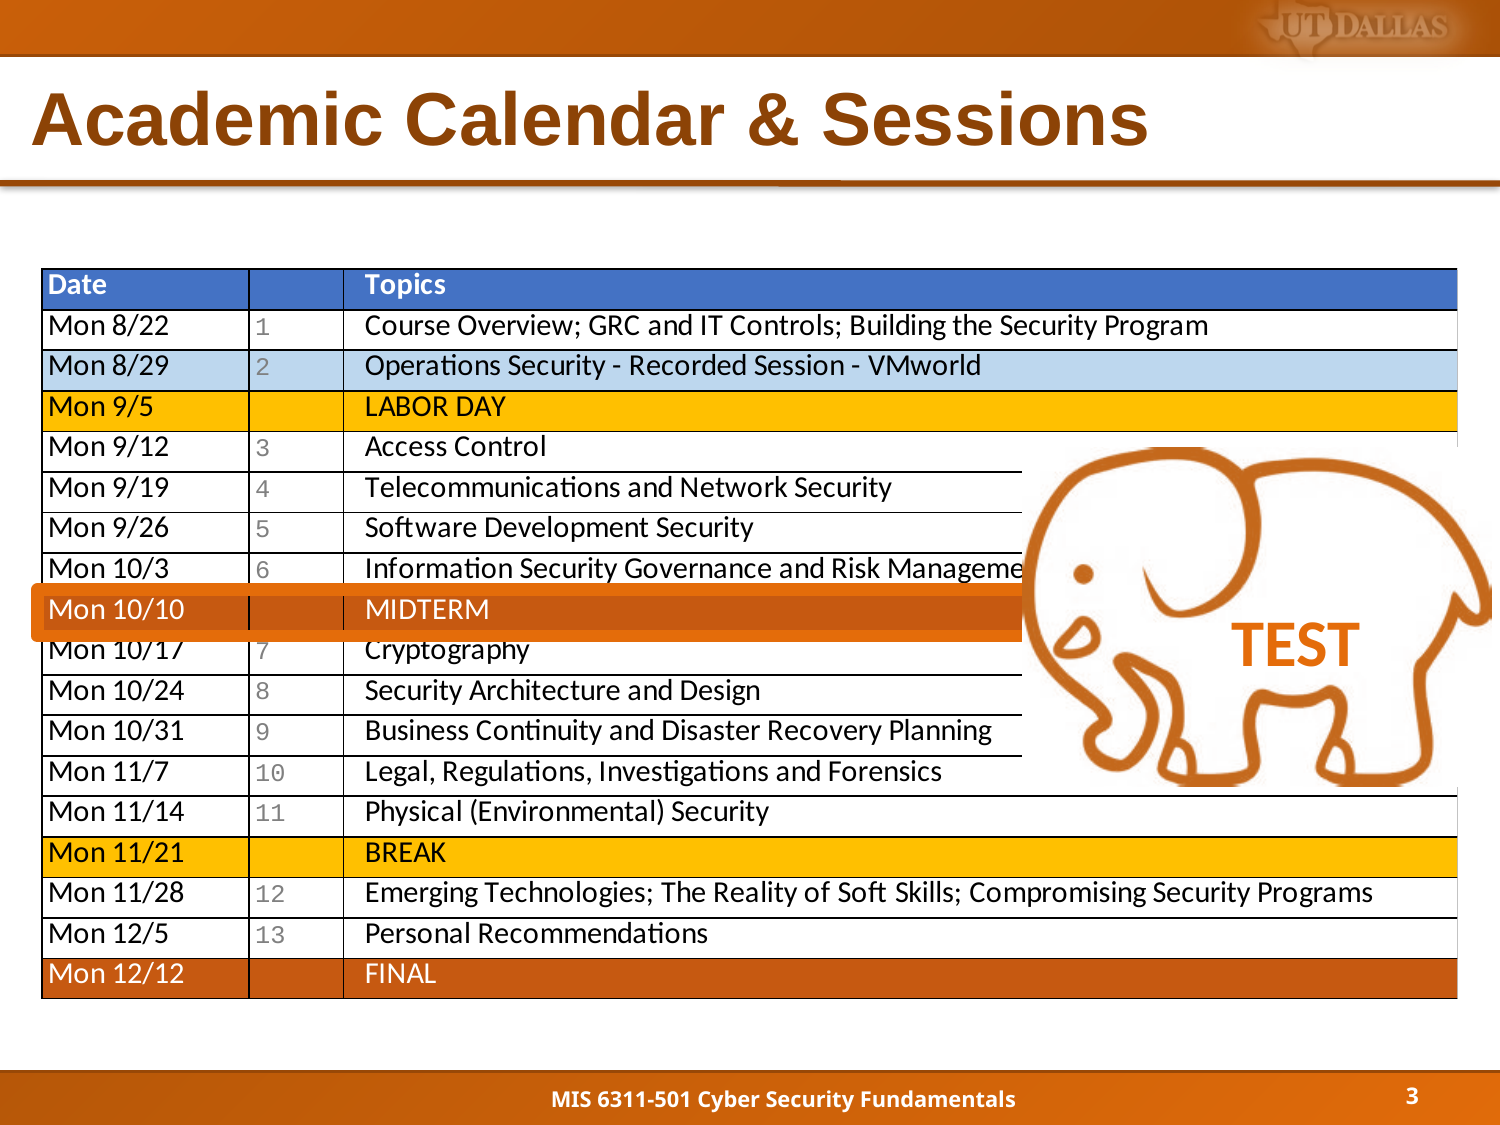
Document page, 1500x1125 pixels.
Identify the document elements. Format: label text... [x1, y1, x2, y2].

picture [1218, 0, 1500, 64]
slide_number 3 [1350, 1076, 1475, 1120]
title Academic Calendar & Sessions [0, 64, 1500, 178]
picture [40, 268, 1492, 1001]
